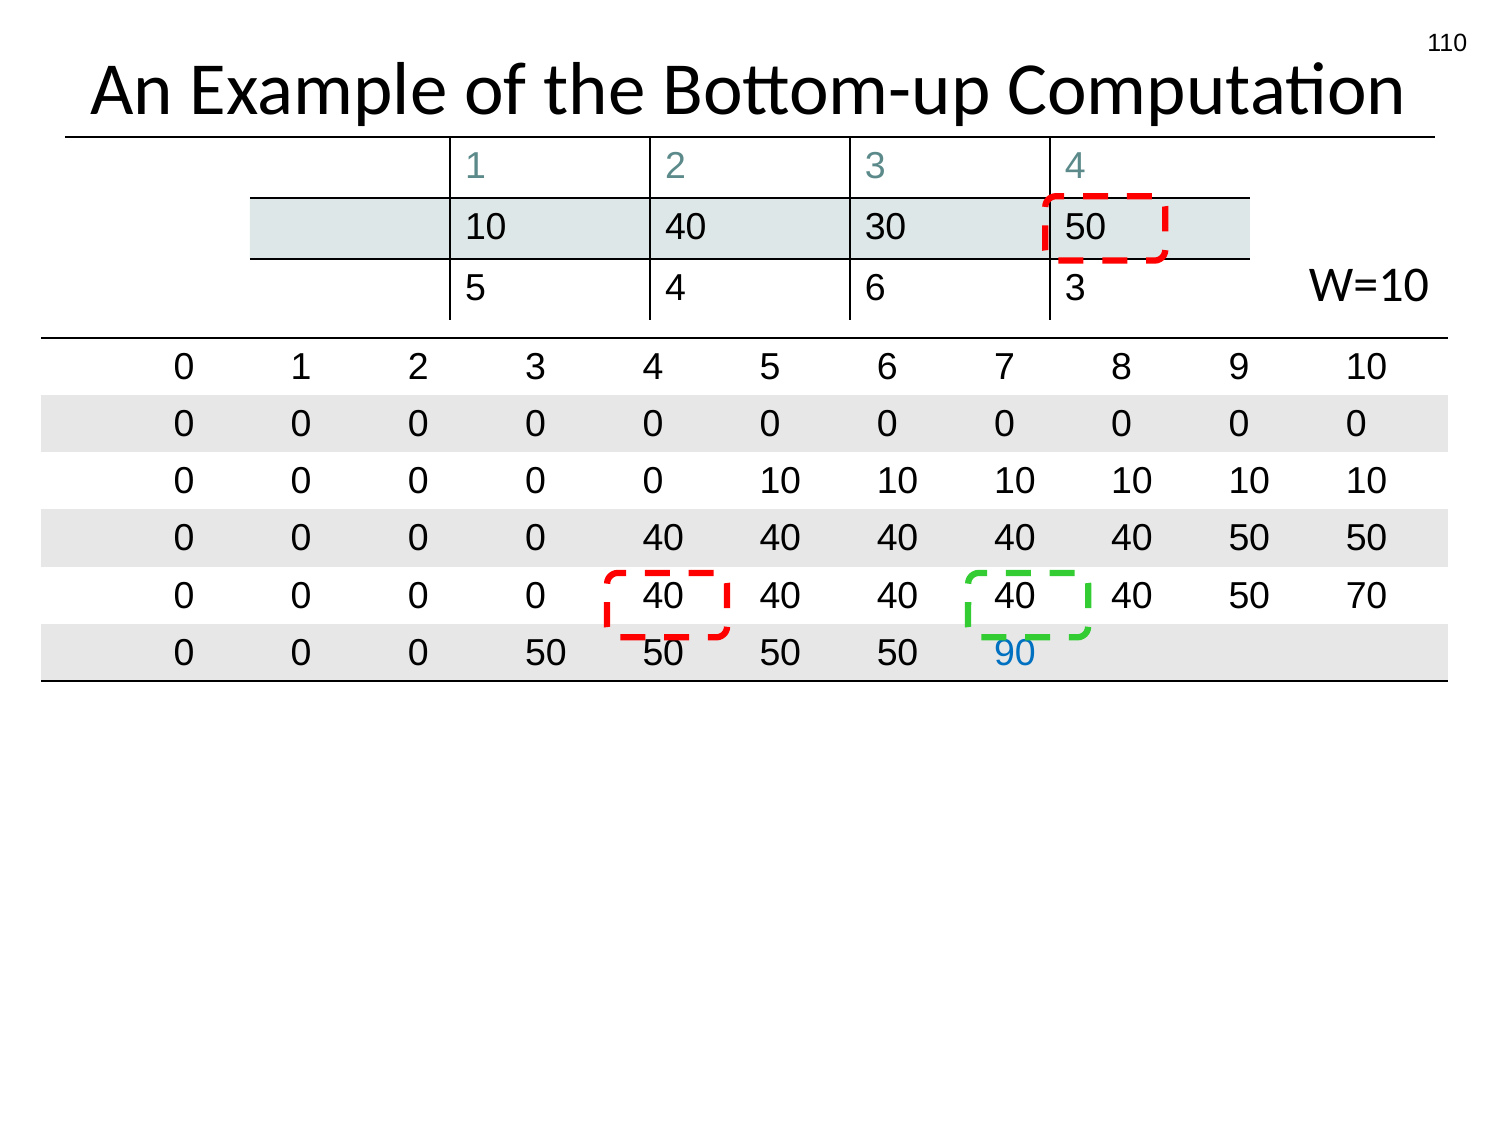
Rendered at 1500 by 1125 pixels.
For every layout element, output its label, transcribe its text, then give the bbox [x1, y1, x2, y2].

title An Example of the Bottom-up Computation [75, 20, 1445, 138]
slide_number 110 [1131, 18, 1483, 62]
text_box [1045, 196, 1166, 261]
text_box [607, 572, 728, 638]
text_box [968, 572, 1089, 638]
text_box W=10 [1294, 243, 1444, 319]
